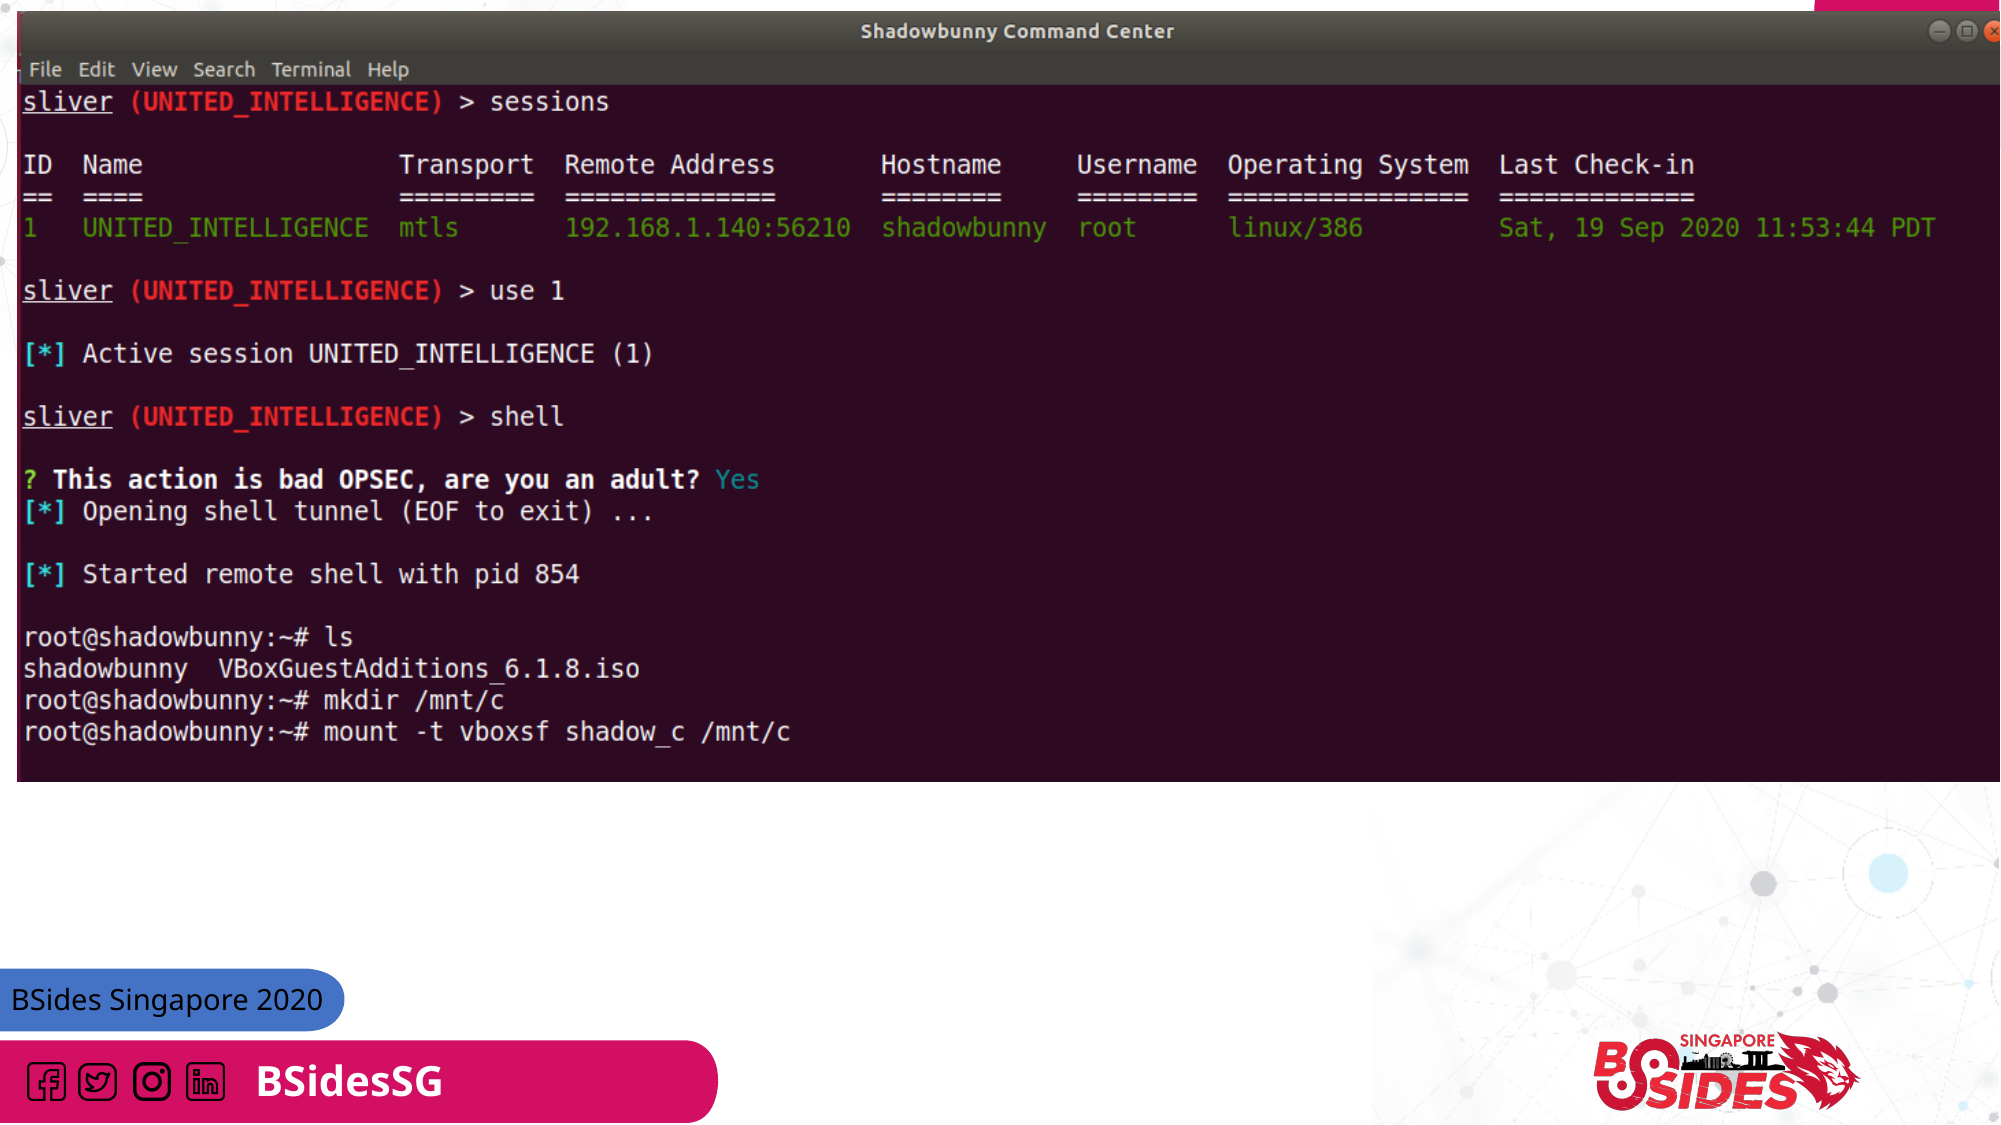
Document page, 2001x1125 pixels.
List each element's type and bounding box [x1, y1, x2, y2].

picture [133, 1062, 171, 1101]
picture [27, 1062, 66, 1101]
picture [78, 1063, 117, 1101]
picture [17, 0, 2000, 783]
picture [186, 1062, 225, 1101]
picture [1589, 1031, 1863, 1114]
